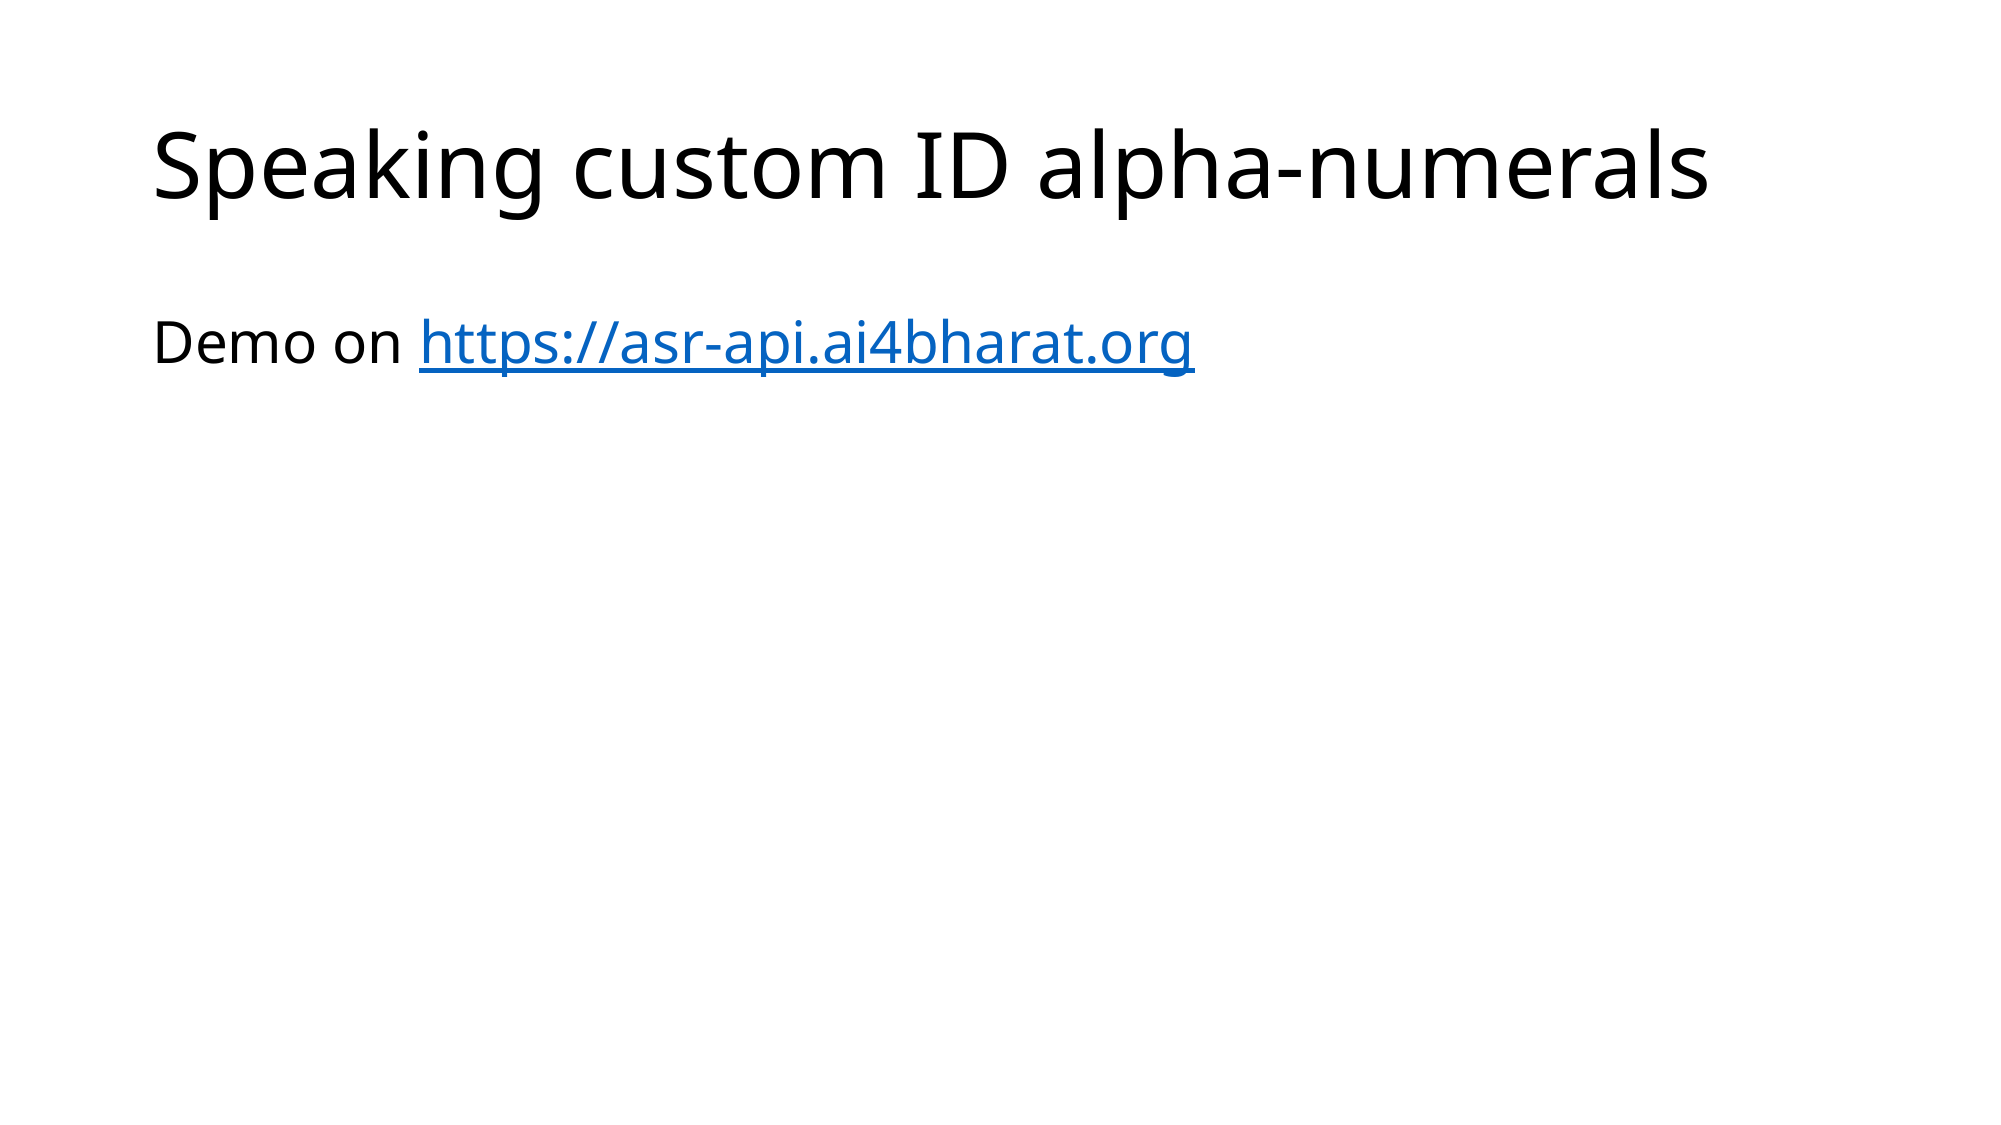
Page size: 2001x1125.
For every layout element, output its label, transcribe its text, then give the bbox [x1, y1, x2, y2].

list Demo on https://asr-api.ai4bharat.org [137, 299, 1863, 1014]
title Speaking custom ID alpha-numerals [137, 59, 1863, 278]
